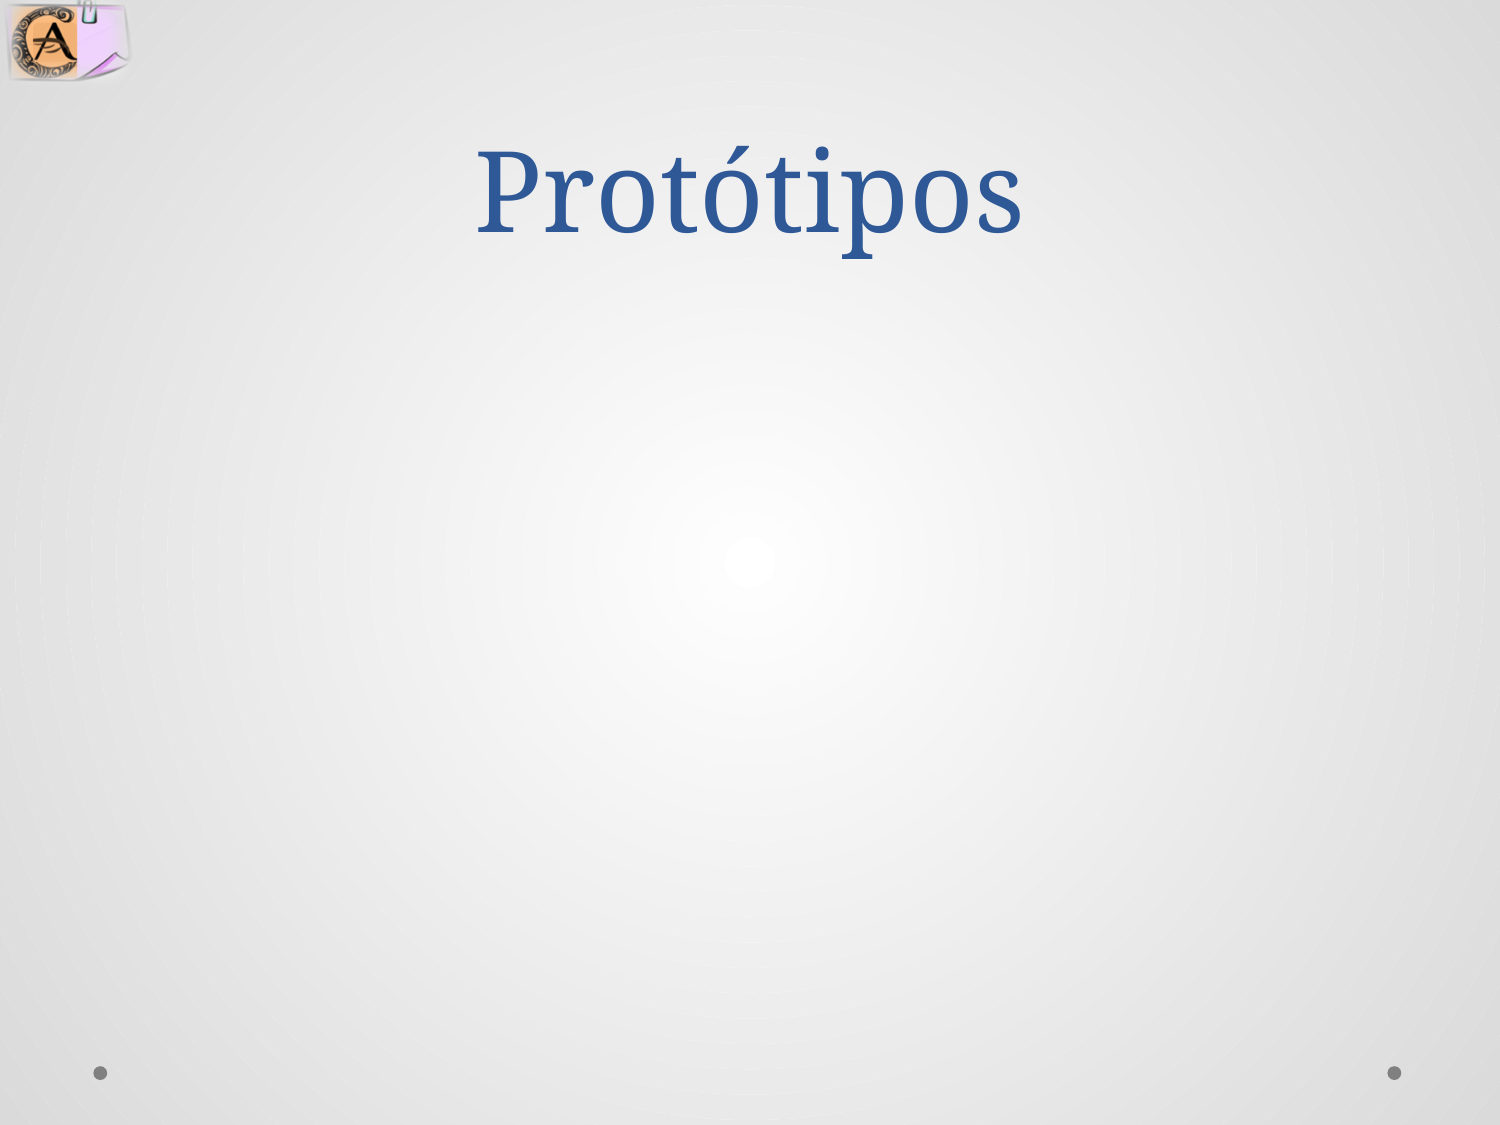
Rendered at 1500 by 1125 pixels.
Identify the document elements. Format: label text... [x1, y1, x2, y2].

picture [0, 0, 136, 91]
title Protótipos [75, 0, 1425, 263]
